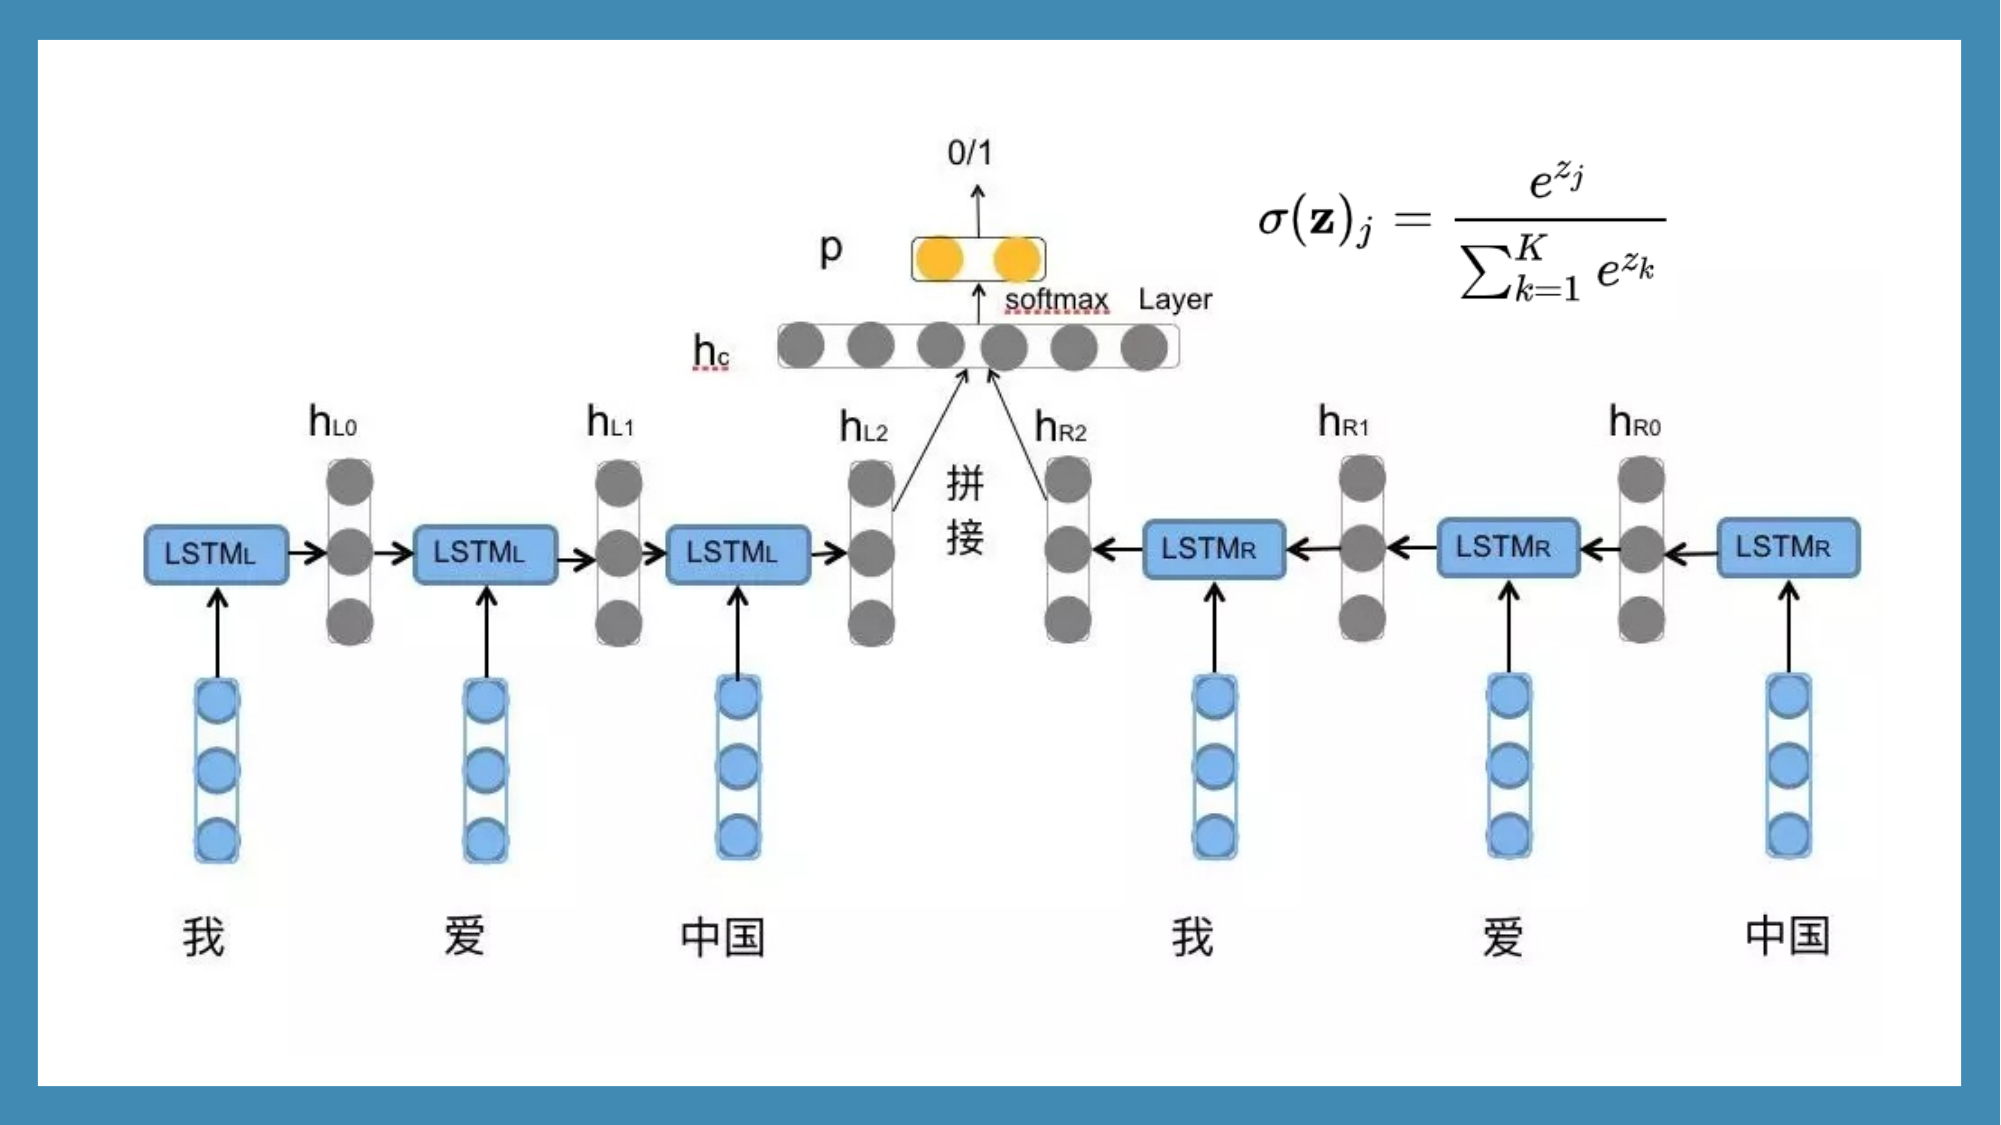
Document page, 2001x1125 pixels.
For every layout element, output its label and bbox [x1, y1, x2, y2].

list [115, 69, 1885, 1056]
picture [1219, 158, 1677, 320]
